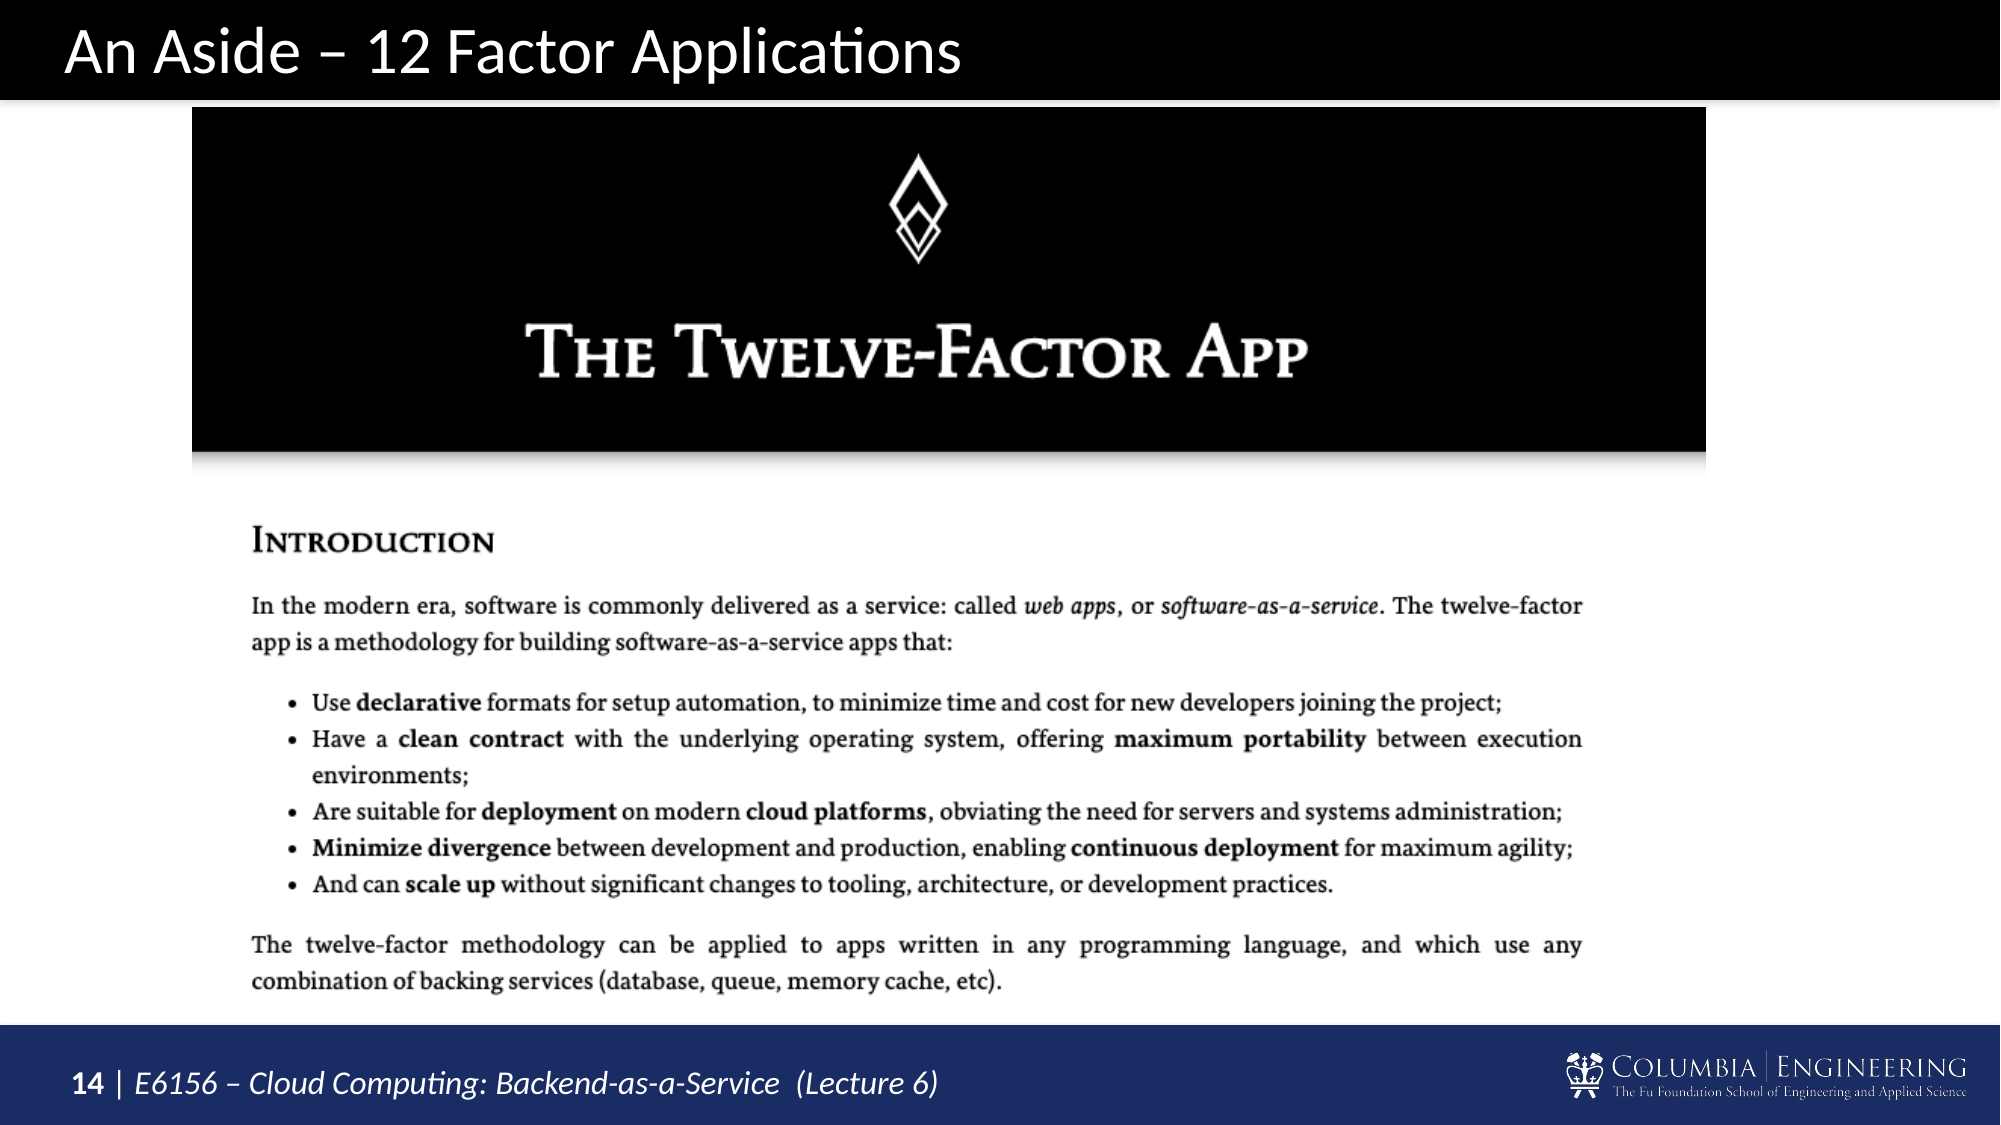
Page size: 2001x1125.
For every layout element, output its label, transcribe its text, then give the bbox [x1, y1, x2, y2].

text_box An Aside – 12 Factor Applications [49, 0, 1540, 95]
text_box 14 | E6156 – Cloud Computing: Backend-as-a-Service (Lecture 6) [55, 1027, 1540, 1109]
text_box [0, 1025, 2000, 1125]
picture [192, 107, 1706, 1009]
picture [1566, 1050, 1967, 1100]
text_box [0, 0, 2000, 100]
